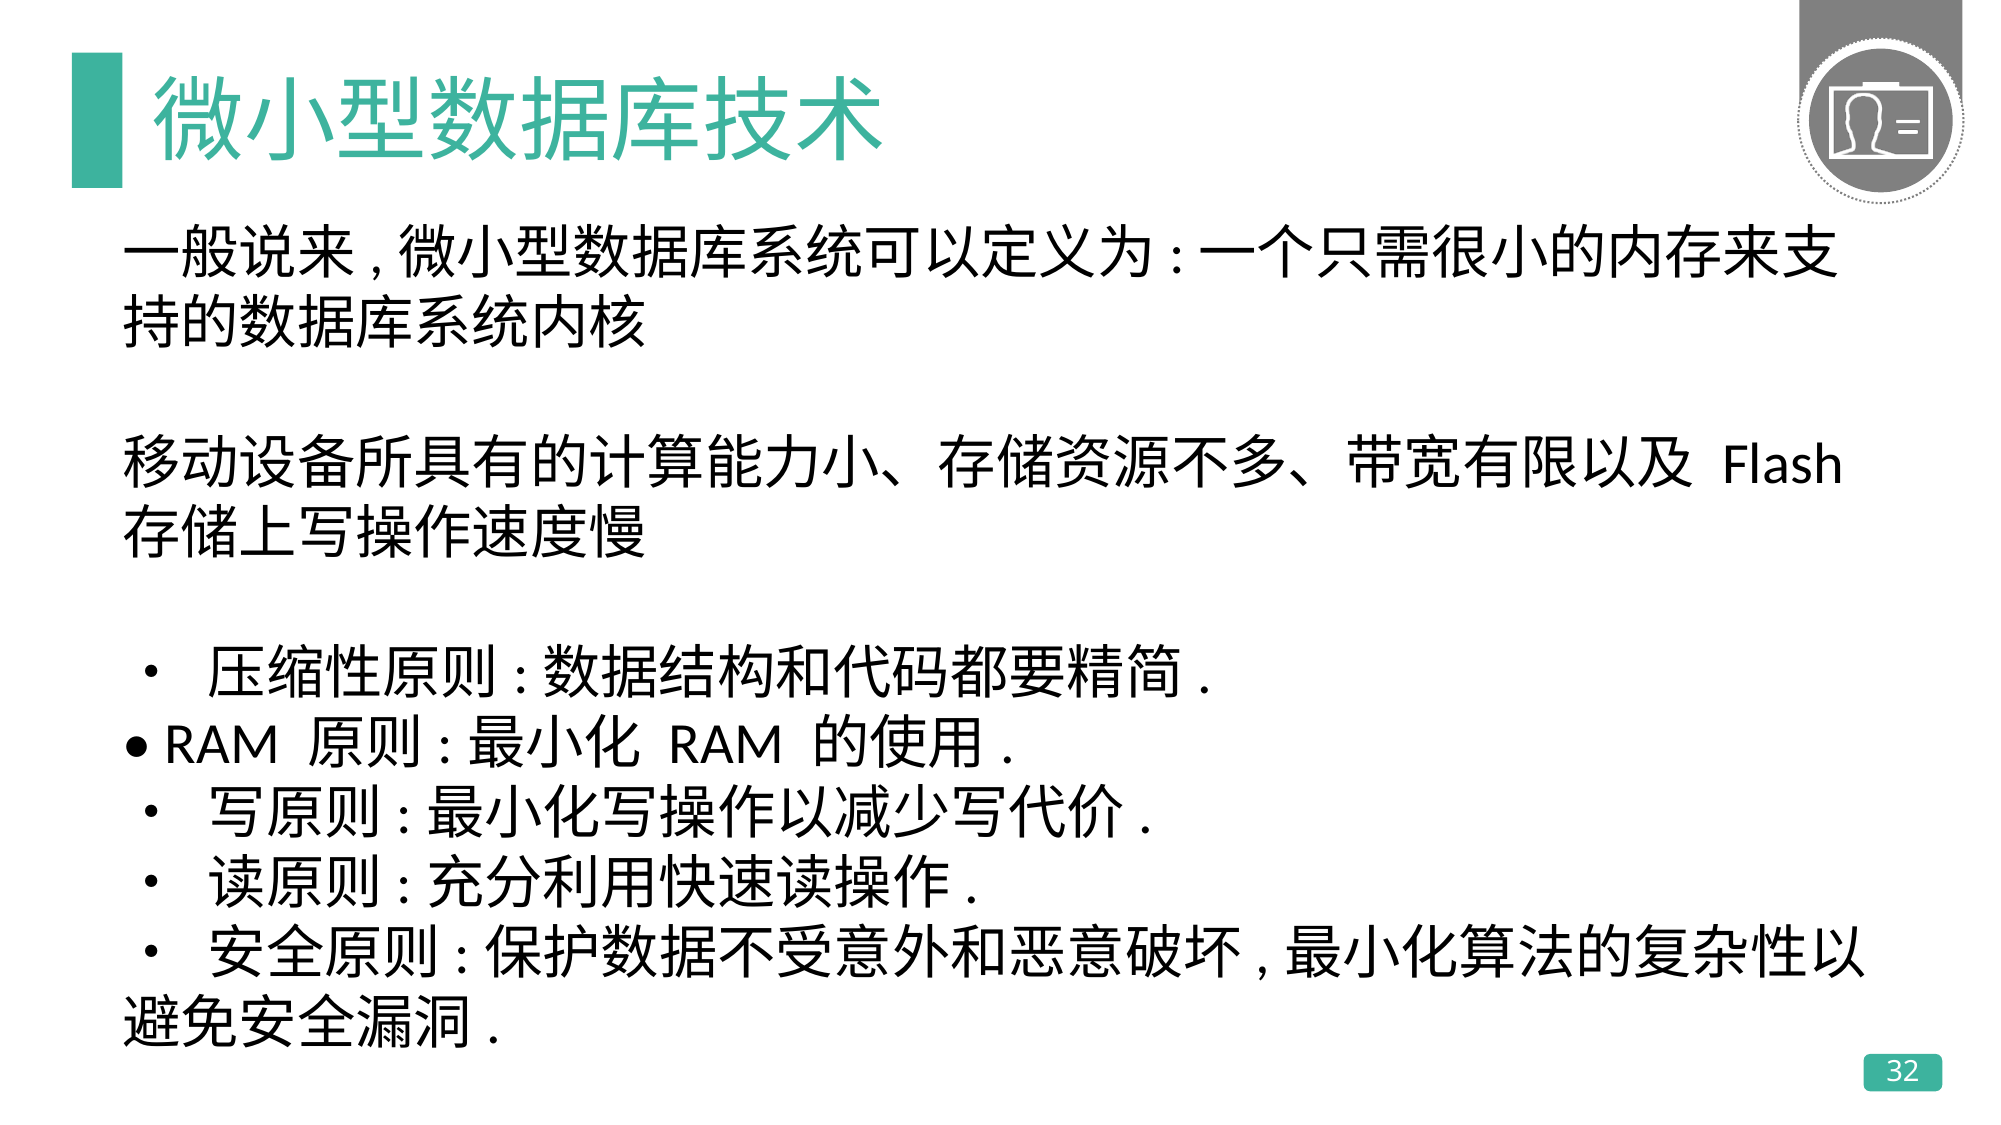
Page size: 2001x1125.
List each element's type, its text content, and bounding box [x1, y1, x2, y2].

text_box 一般说来,微小型数据库系统可以定义为:一个只需很小的内存来支持的数据库系统内核 移动设备所具有的计算能力小、存储资源不多、带宽有限以及 Flash 存储上写操作速度慢 • 压缩性原则:数据结构和代码都要精简. • RAM 原则:最小化 RAM 的使用. • 写原则:最小化写操作以减少写代价. • 读原则:充分利用快速读操作. • 安全原则:保护数据不受意外和恶意破坏,最小化算法的复杂性以避免安全漏洞. [107, 207, 1893, 1125]
picture [1863, 82, 1933, 159]
title 微小型数据库技术 [137, 59, 1863, 188]
slide_number 32 [1893, 1042, 2000, 1103]
